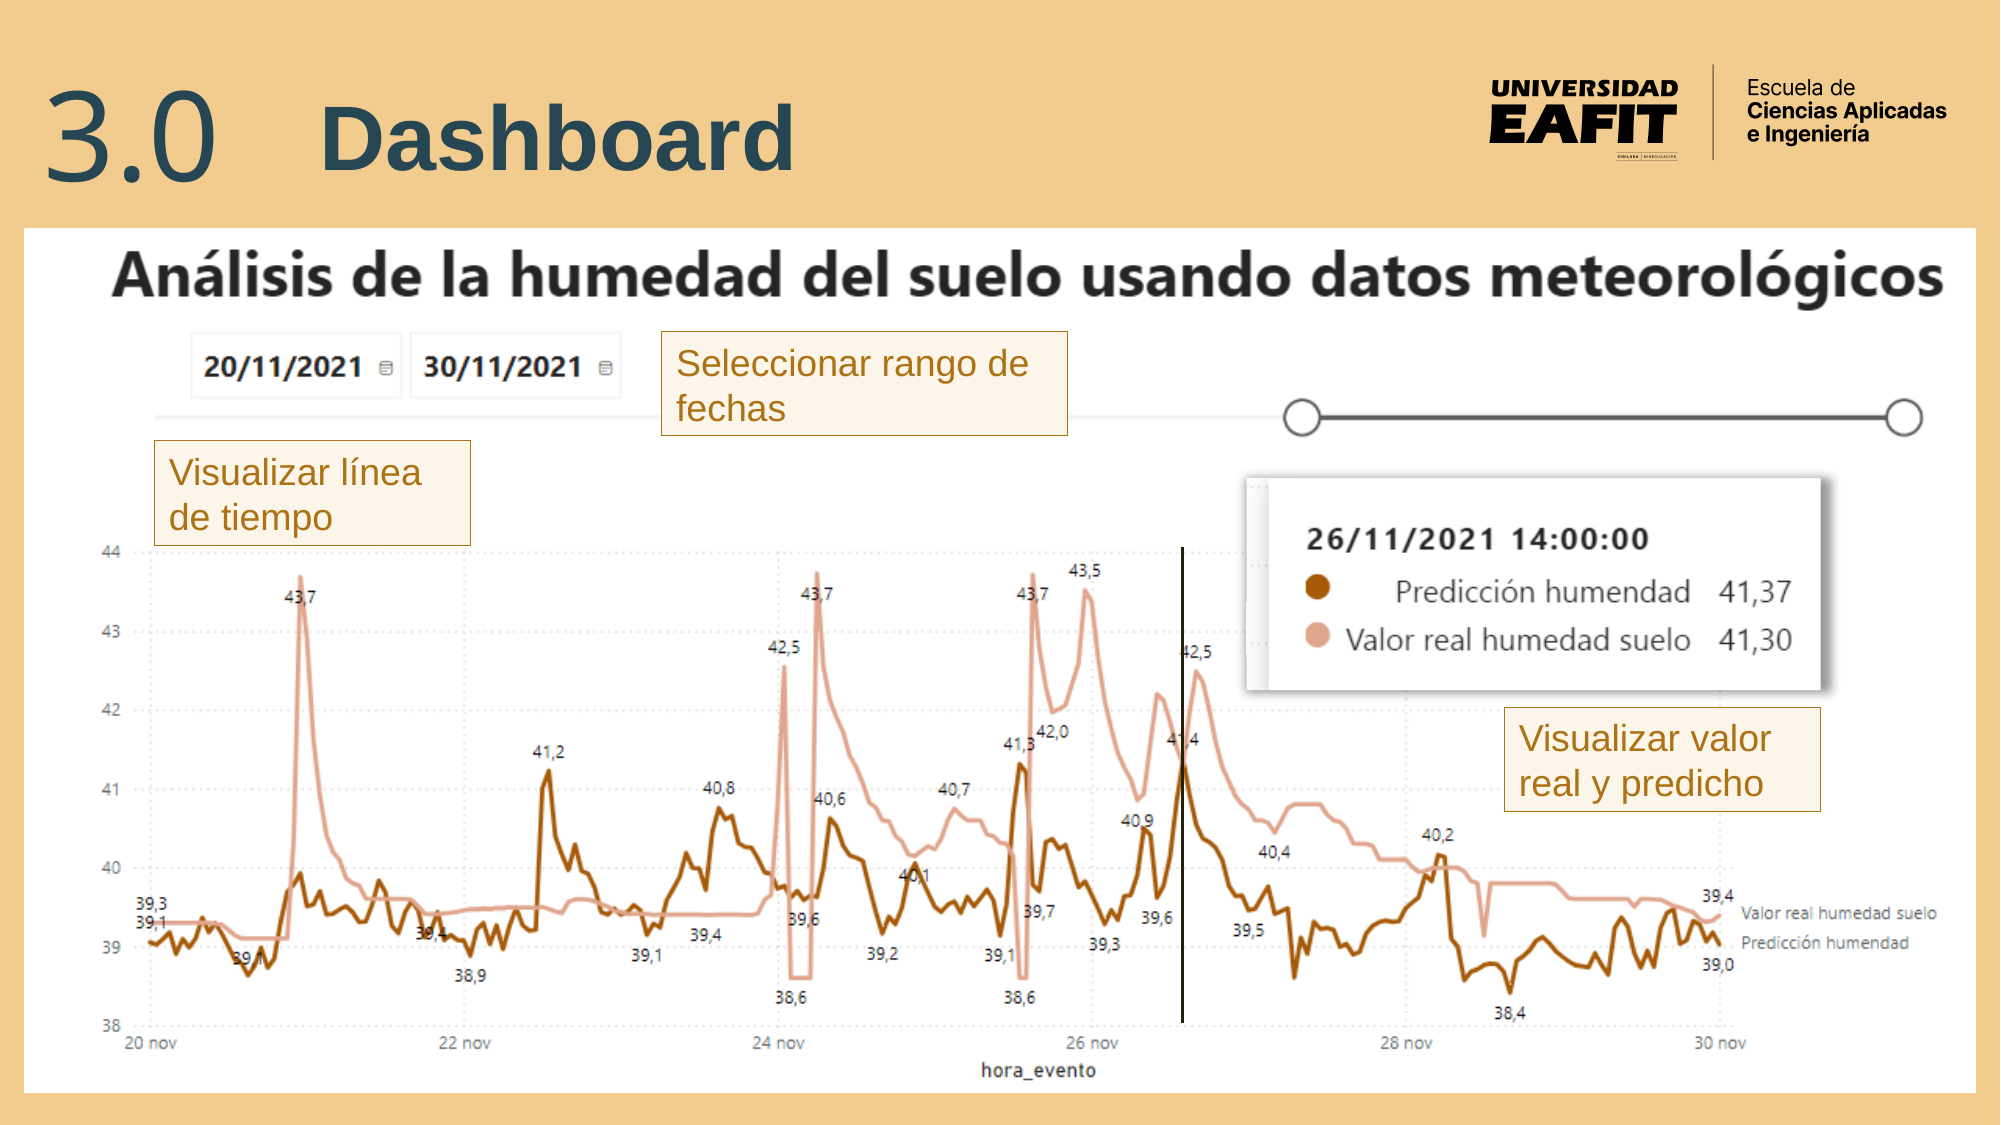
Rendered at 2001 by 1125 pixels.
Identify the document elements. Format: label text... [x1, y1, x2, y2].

picture [24, 228, 1976, 1093]
text_box 3.0 [28, 42, 288, 228]
text_box Dashboard [304, 83, 1200, 199]
picture [1430, 33, 2000, 192]
